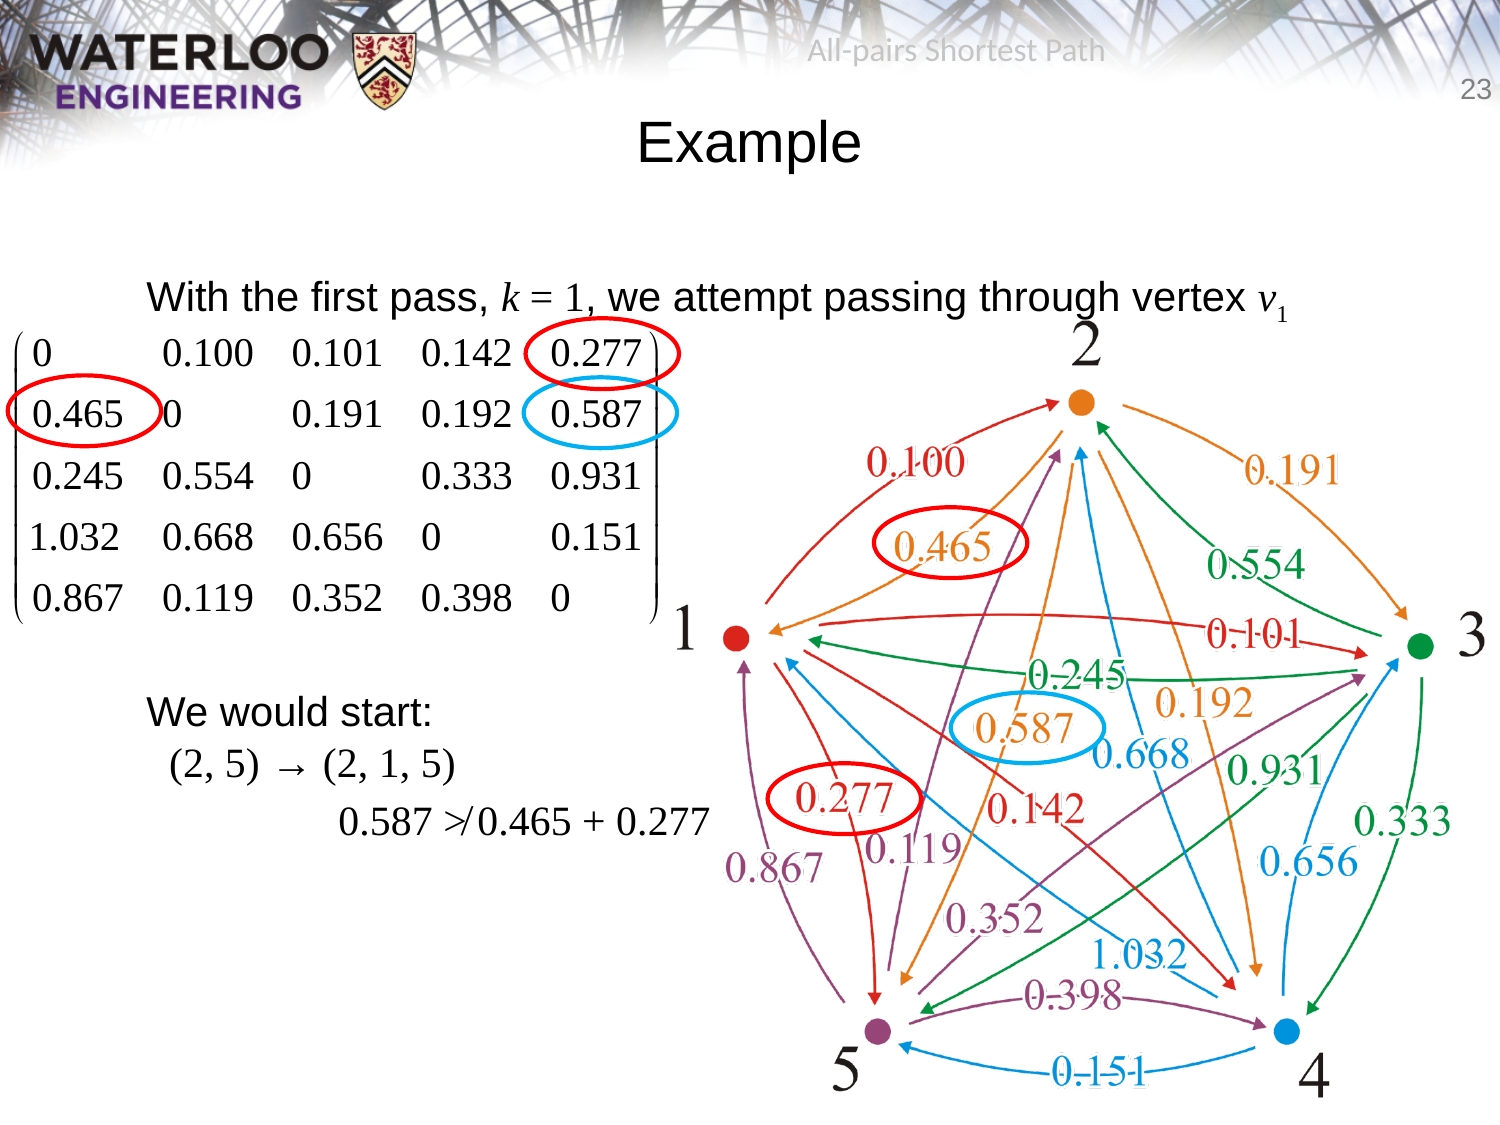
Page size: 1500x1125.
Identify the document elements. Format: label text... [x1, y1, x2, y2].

picture [0, 0, 1500, 1125]
list With the first pass, k = 1, we attempt passing through vertex v1 We would start: (2, 5) → (2, 1, 5) 0.587 ≯ 0.465 + 0.277 [74, 262, 1426, 319]
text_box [5, 320, 672, 634]
list With the first pass, k = 1, we attempt passing through vertex v1 We would start: (2, 5) → (2, 1, 5) 0.587 ≯ 0.465 + 0.277 [74, 642, 656, 1006]
title Example [74, 44, 1426, 233]
footer All-pairs Shortest Path [478, 18, 1436, 79]
